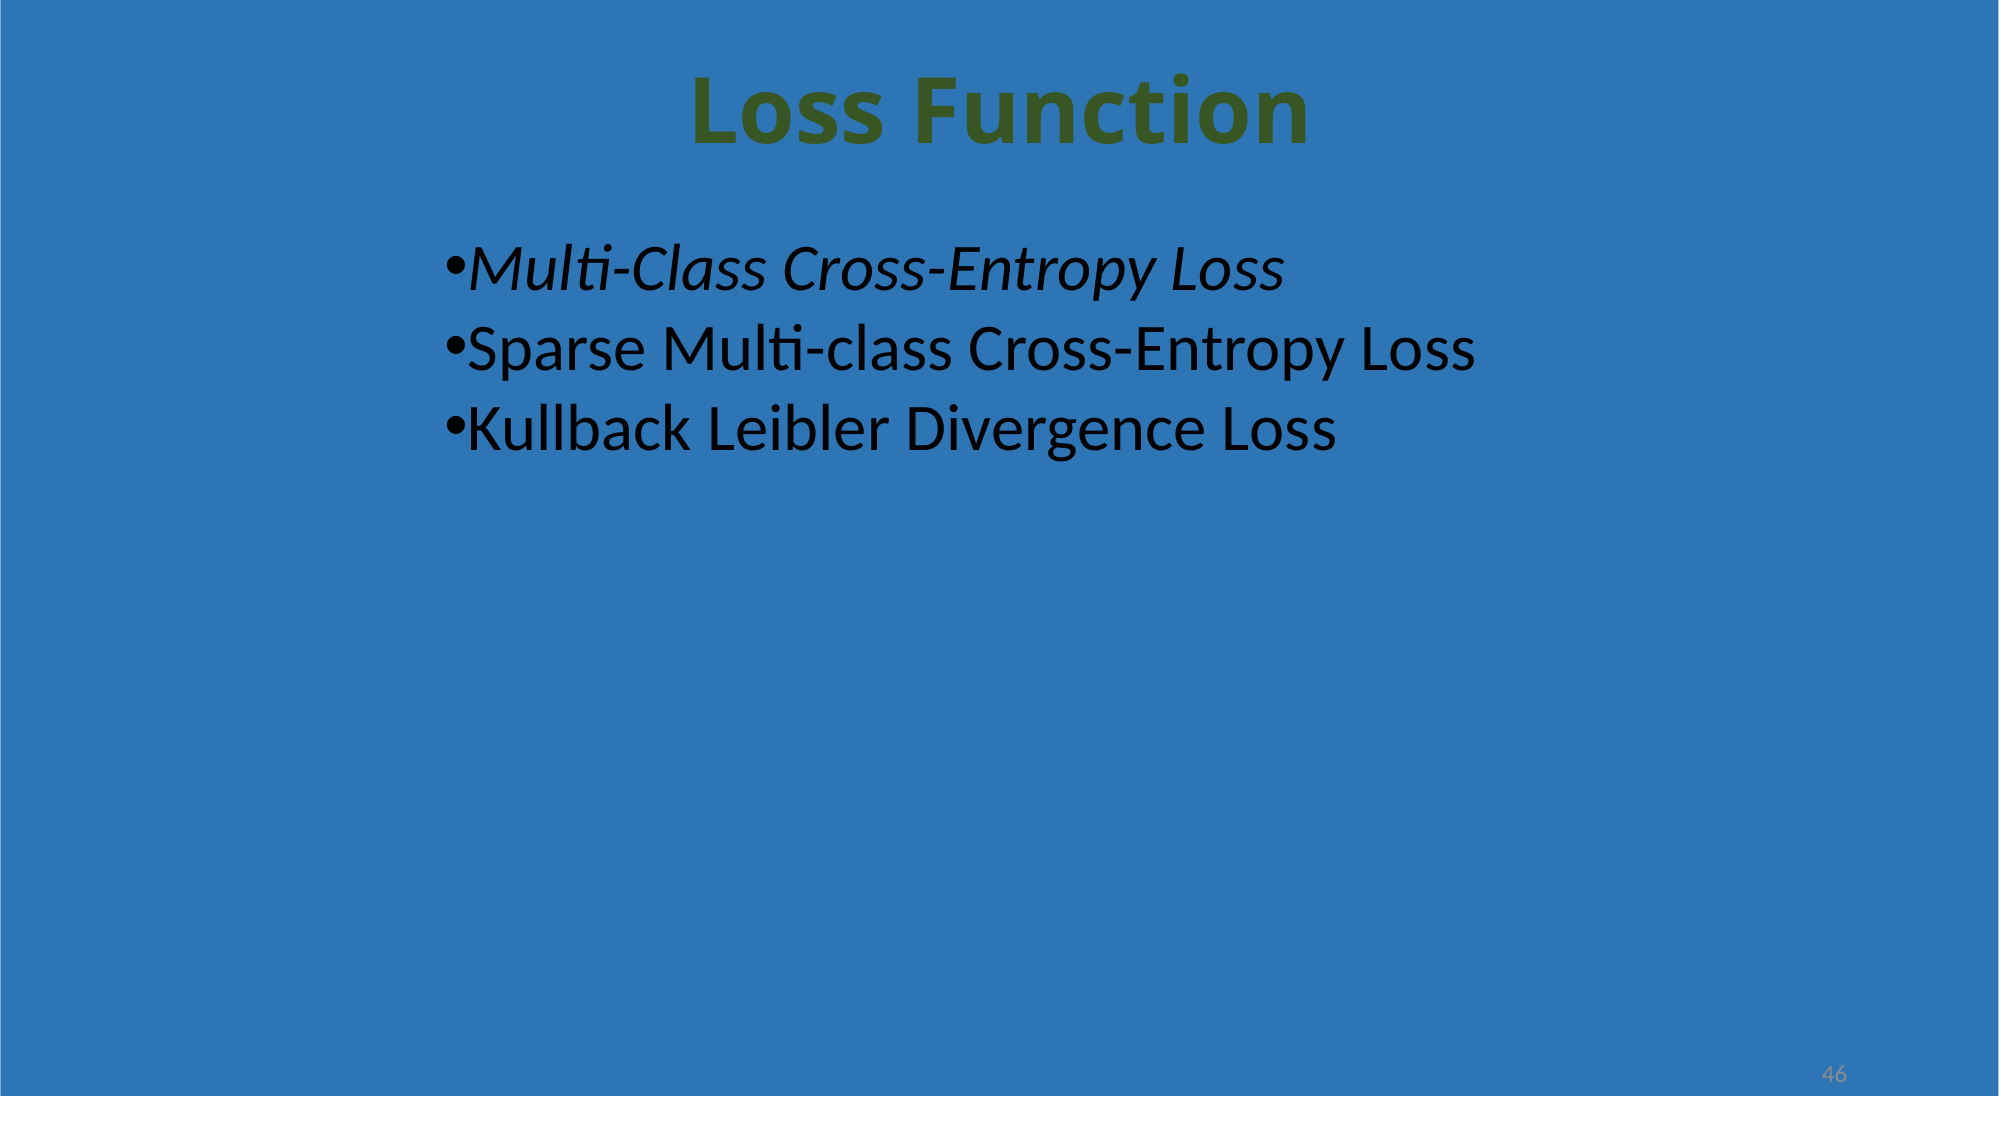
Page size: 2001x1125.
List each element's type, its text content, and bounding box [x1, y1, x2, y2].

picture [0, 0, 2001, 1125]
slide_number 46 [1412, 1042, 1863, 1103]
title Loss Function [137, 59, 1863, 278]
text_box Multi-Class Cross-Entropy Loss Sparse Multi-class Cross-Entropy Loss Kullback Leibler Divergence Loss [429, 216, 1571, 472]
